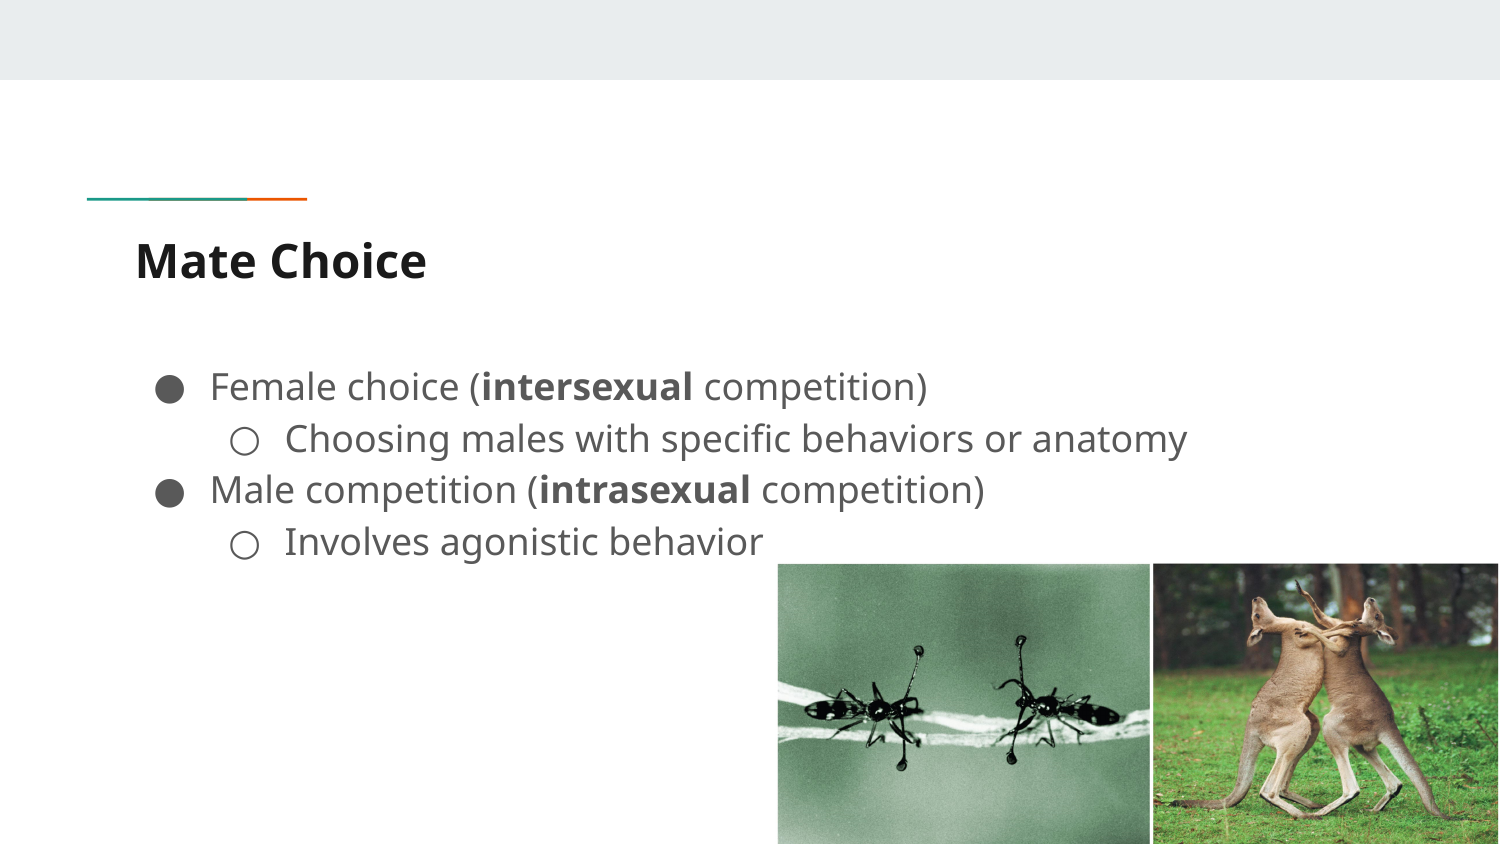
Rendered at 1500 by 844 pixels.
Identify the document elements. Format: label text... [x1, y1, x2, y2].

title Mate Choice [119, 216, 1381, 305]
list Female choice (intersexual competition) Choosing males with specific behaviors or anatomy Male competition (intrasexual competition) Involves agonistic behavior [119, 341, 1381, 712]
picture [775, 562, 1500, 844]
